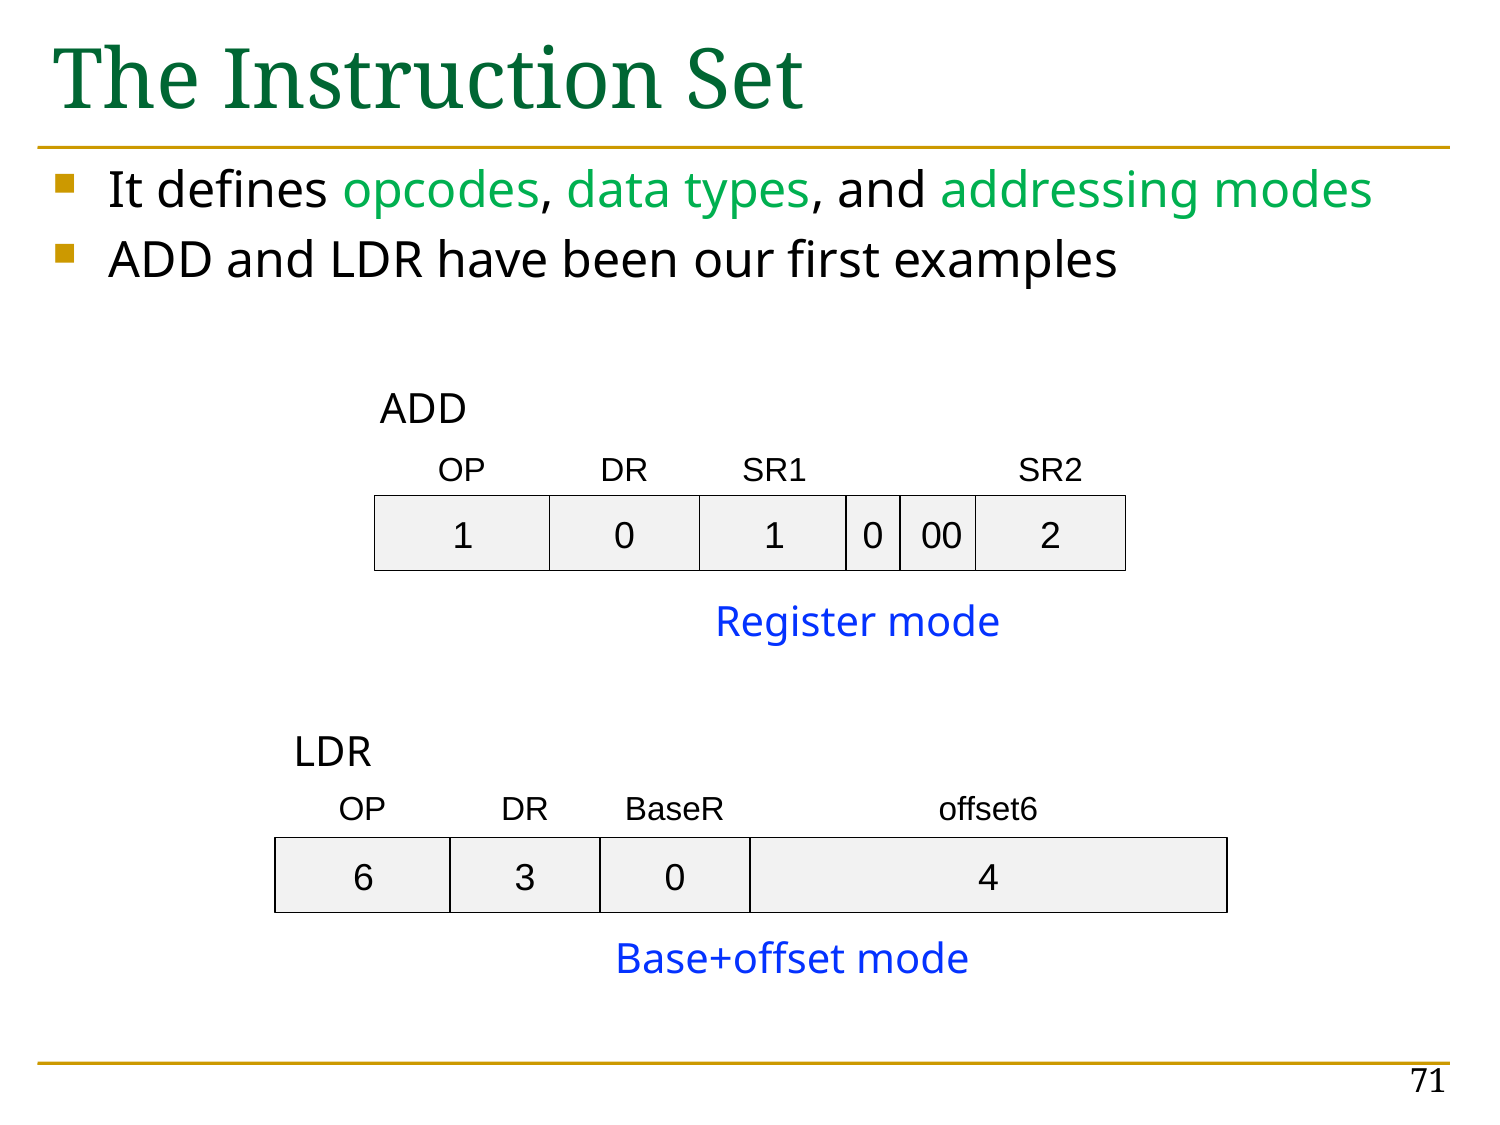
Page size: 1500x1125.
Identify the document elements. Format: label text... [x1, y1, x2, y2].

title The Instruction Set [37, 0, 1450, 149]
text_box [374, 439, 1126, 571]
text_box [274, 779, 1228, 913]
text_box Base+offset mode [599, 924, 988, 1000]
list It defines opcodes, data types, and addressing modes ADD and LDR have been our first examples [37, 149, 1450, 1063]
text_box ADD [365, 374, 1000, 450]
text_box LDR [278, 716, 914, 777]
text_box Register mode [699, 587, 1048, 663]
slide_number 71 [1111, 1036, 1462, 1112]
